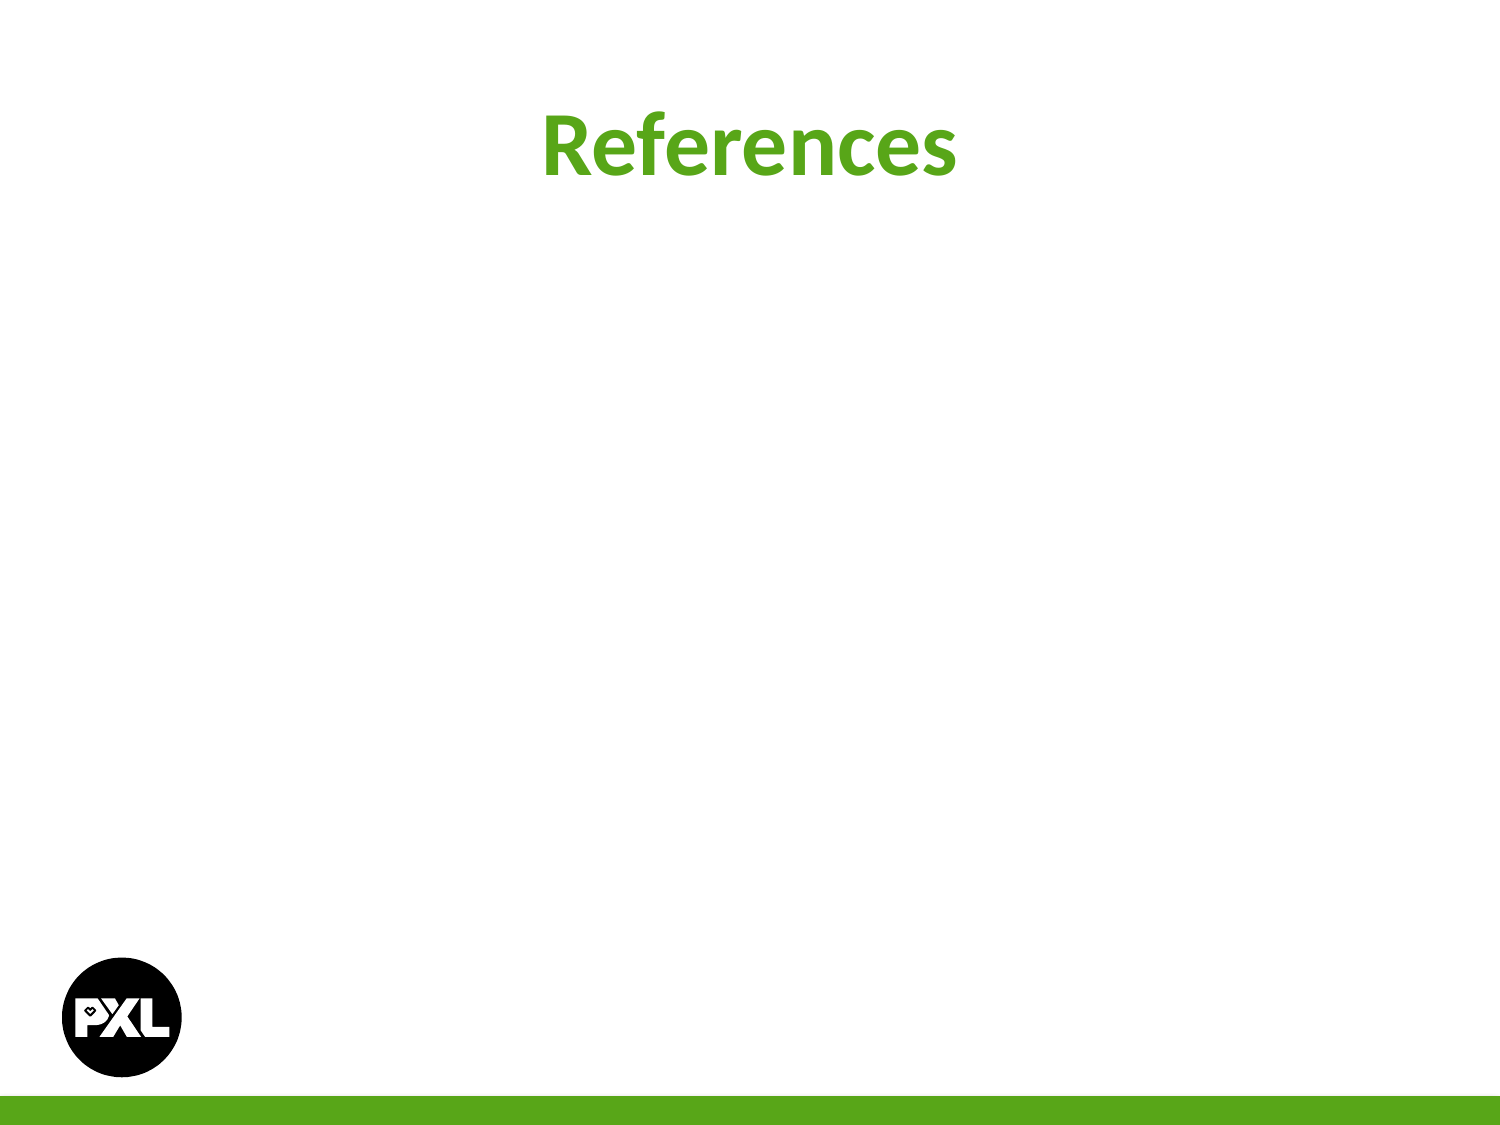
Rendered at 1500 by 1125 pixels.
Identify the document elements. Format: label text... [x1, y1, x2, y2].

title References [75, 45, 1425, 233]
